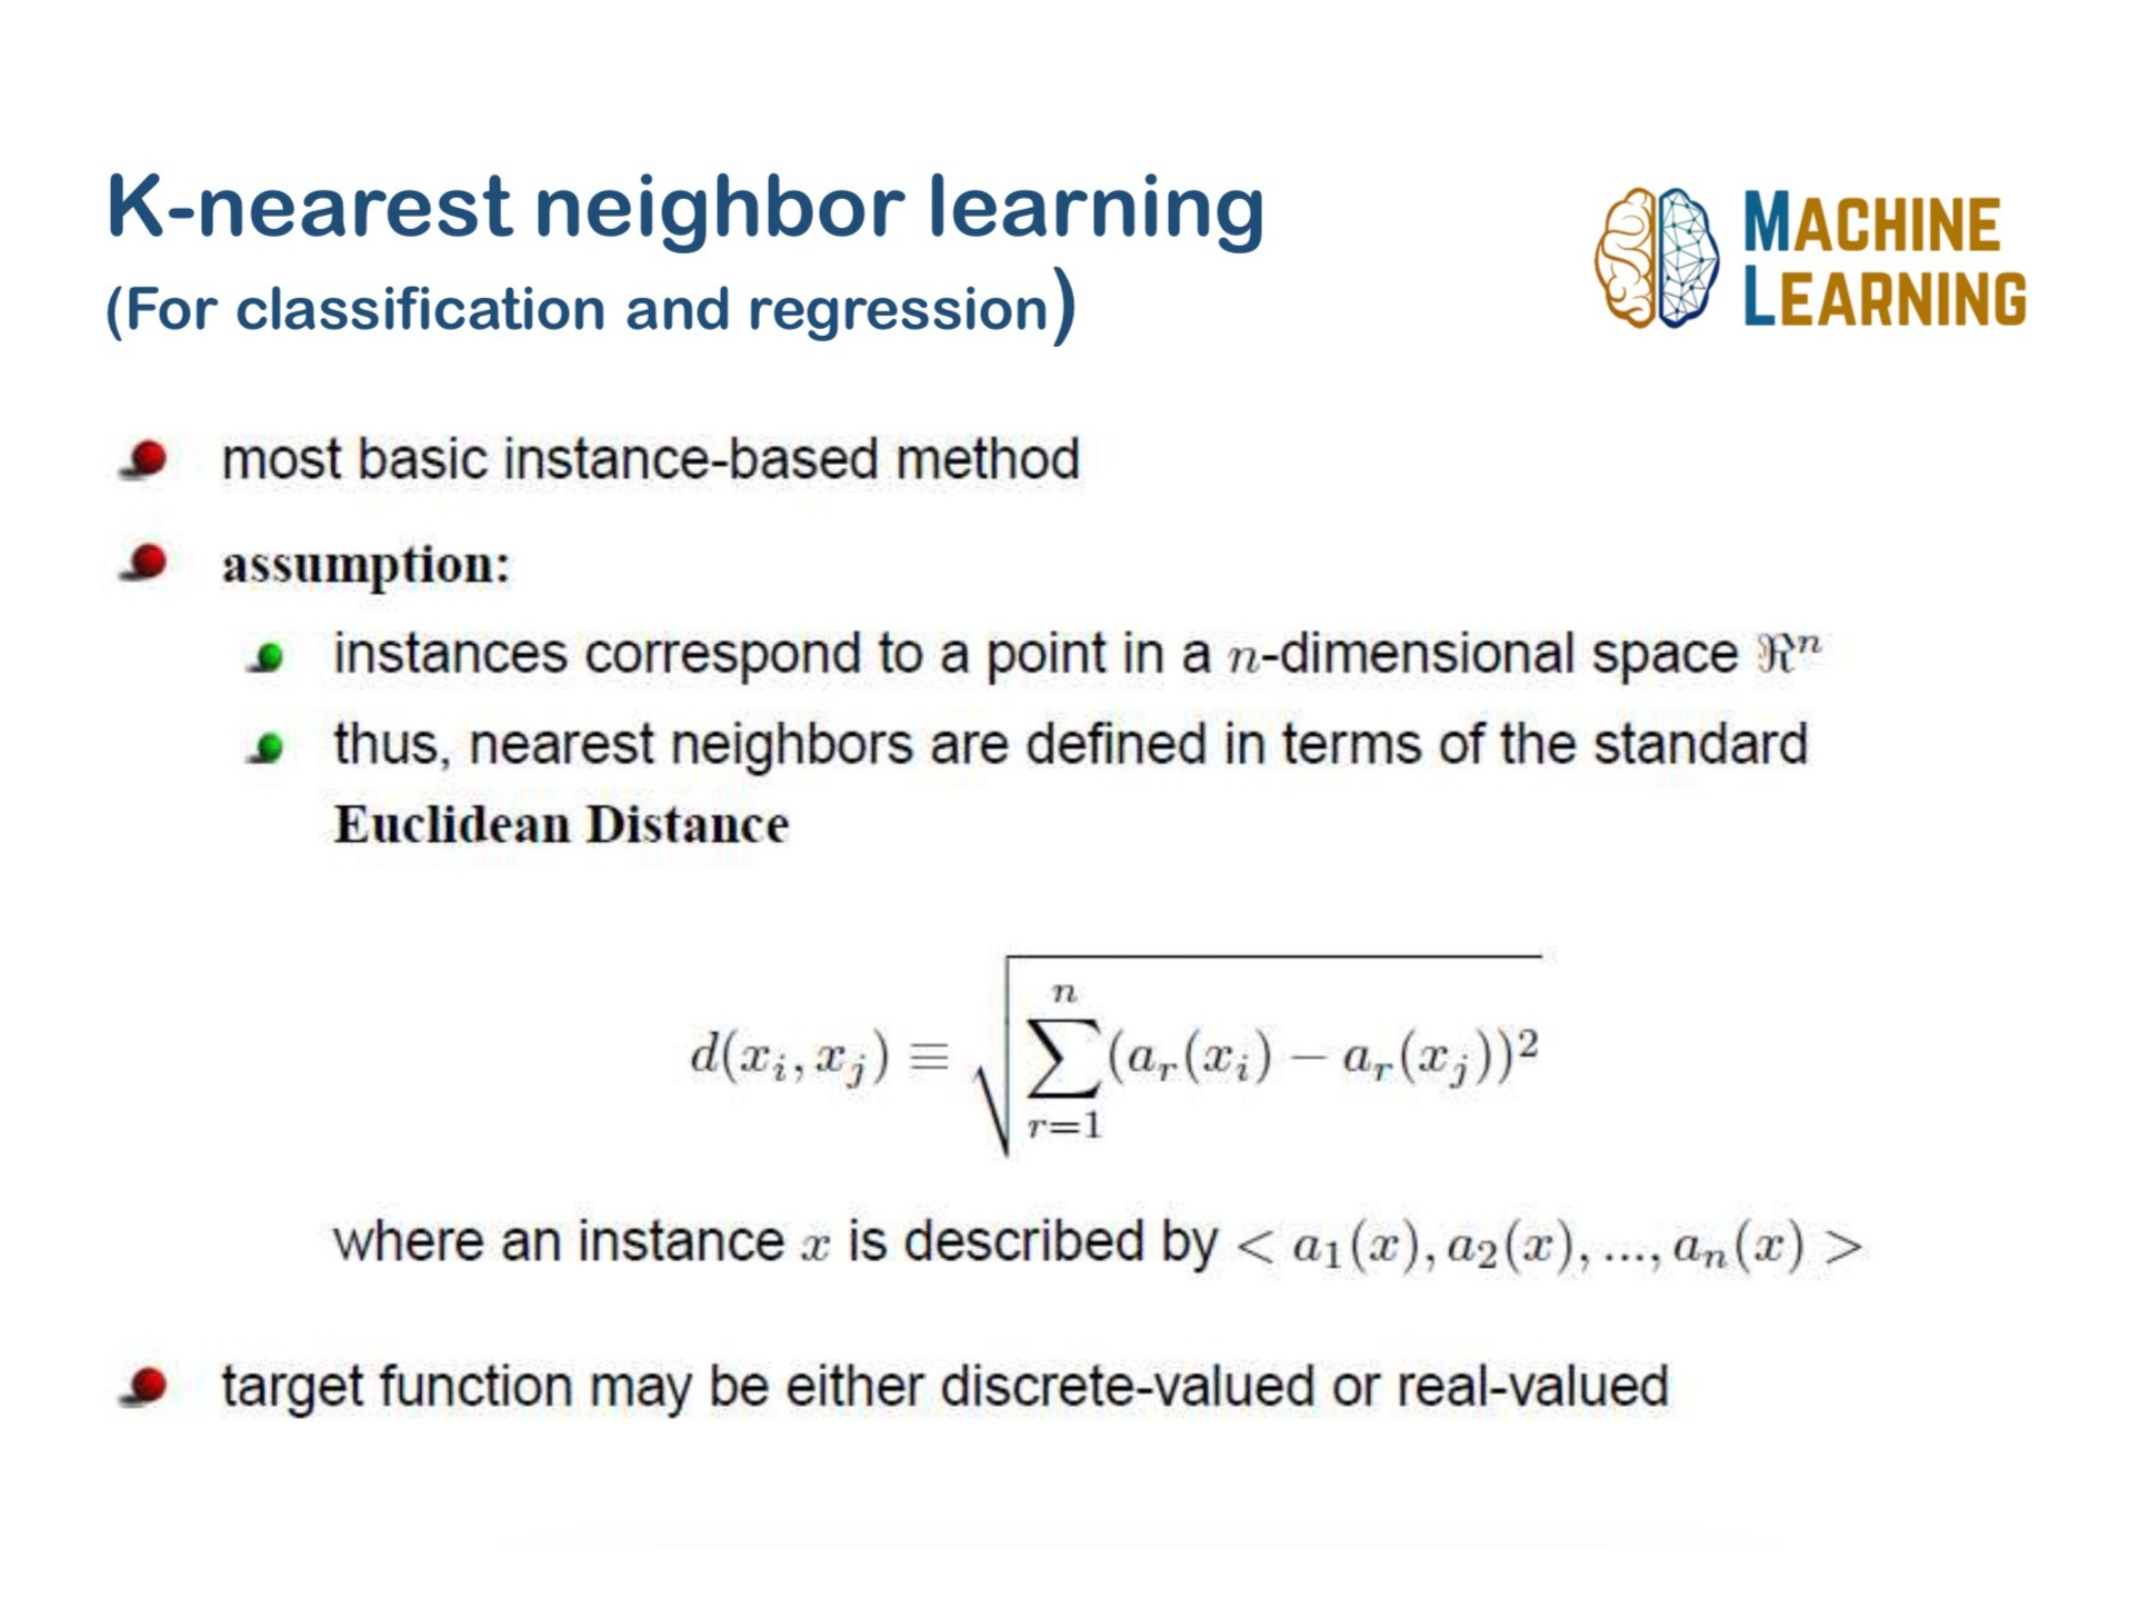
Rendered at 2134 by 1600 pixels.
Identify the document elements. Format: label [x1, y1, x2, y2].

picture [100, 159, 2030, 1547]
